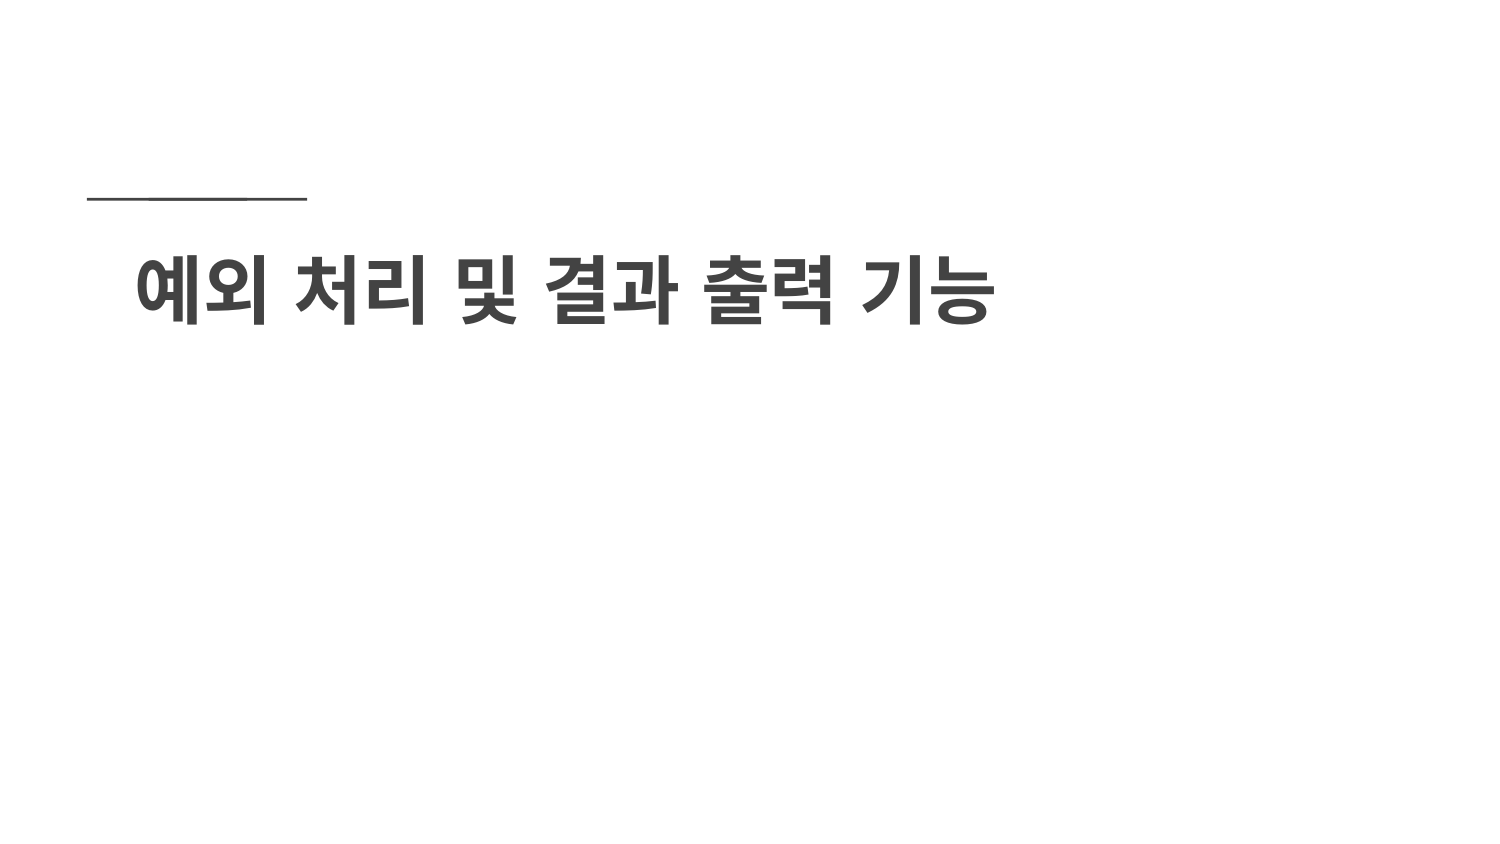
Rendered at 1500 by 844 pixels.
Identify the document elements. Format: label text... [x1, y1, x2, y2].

title 예외 처리 및 결과 출력 기능 [119, 216, 1381, 466]
